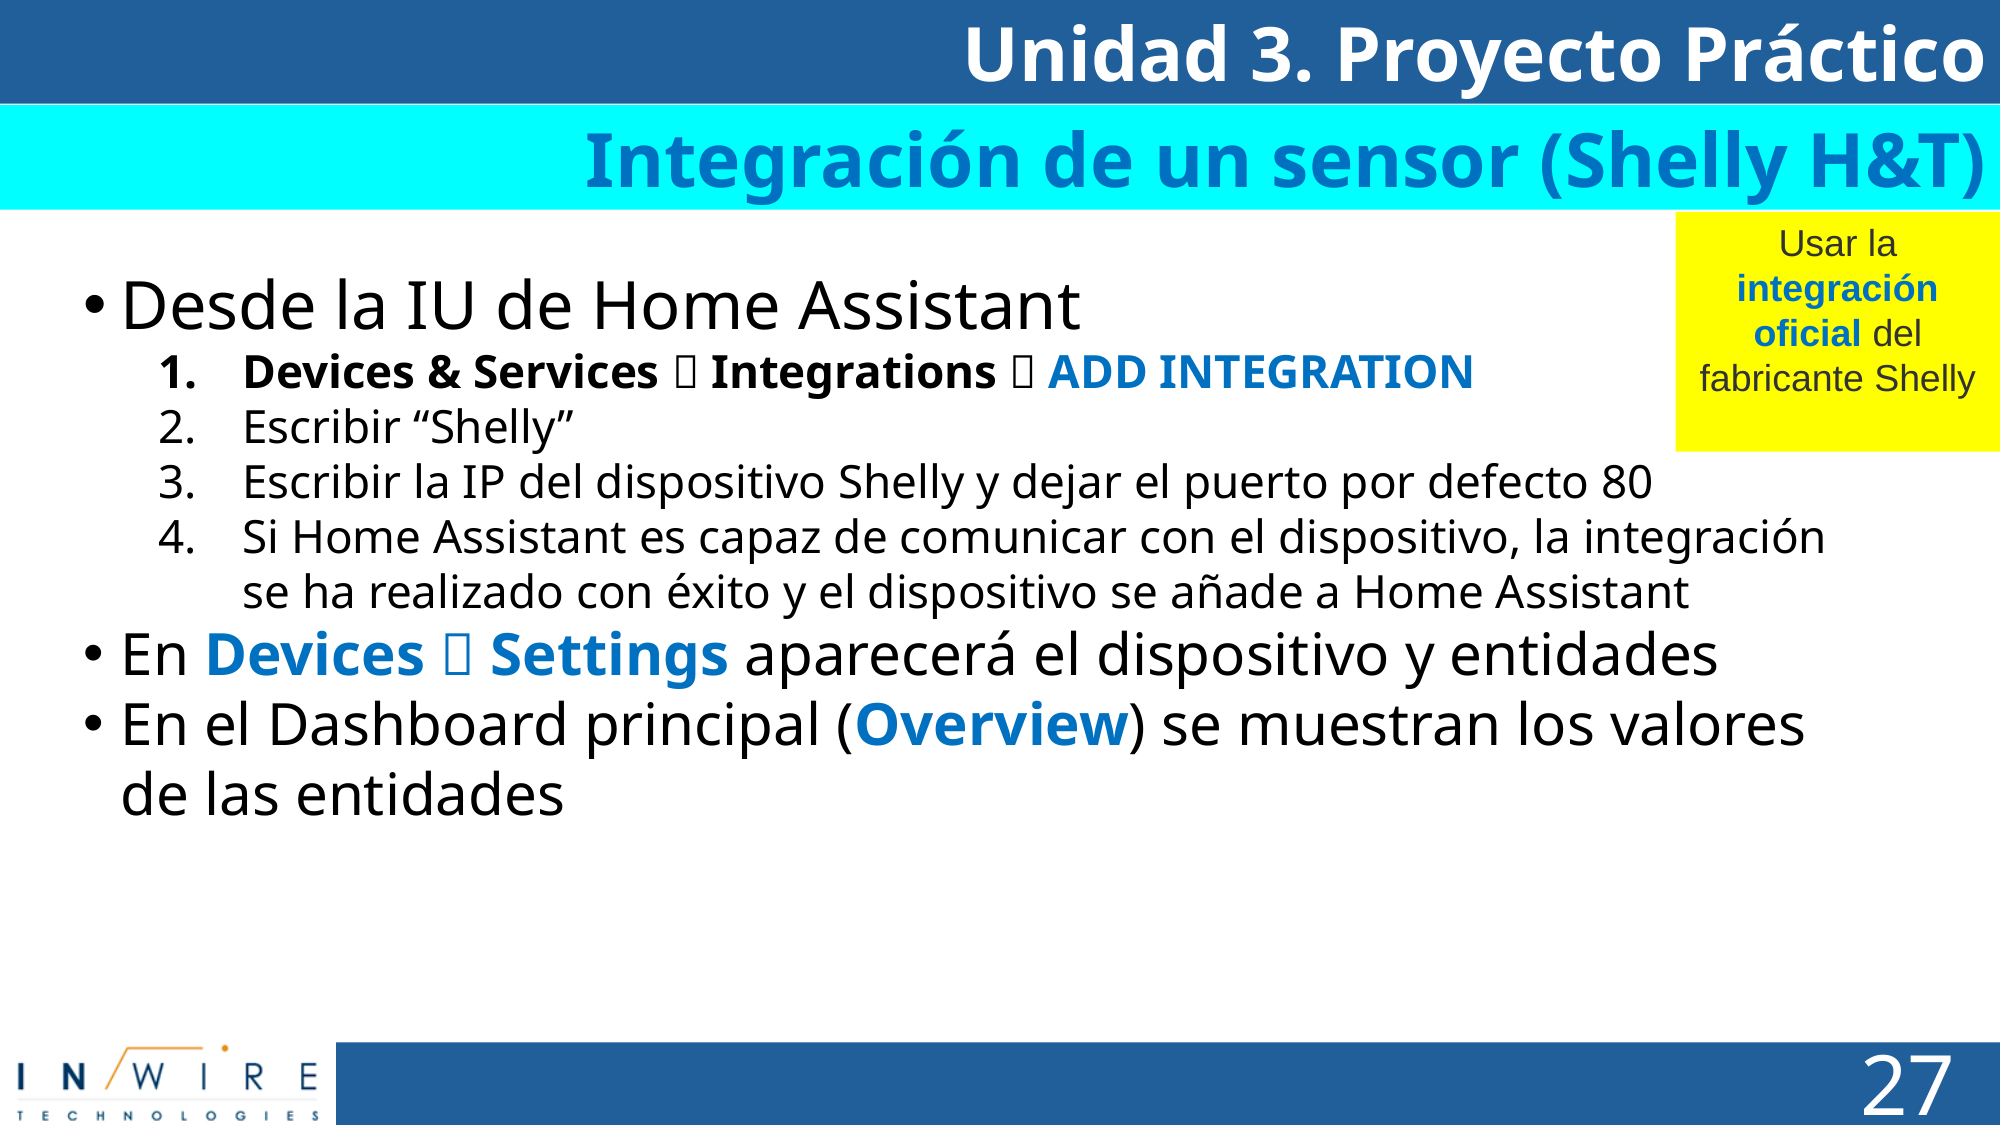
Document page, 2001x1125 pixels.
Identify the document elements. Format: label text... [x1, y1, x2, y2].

text_box Unidad 3. Proyecto Práctico [0, 0, 2000, 104]
text_box Integración de un sensor (Shelly H&T) [0, 104, 2000, 210]
picture [0, 1037, 336, 1125]
text_box Usar la integración oficial del fabricante Shelly [1675, 211, 2000, 452]
list Desde la IU de Home Assistant Devices & Services  Integrations  ADD INTEGRATION Escribir “Shelly” Escribir la IP del dispositivo Shelly y dejar el puerto por defecto 80 Si Home Assistant es capaz de comunicar con el dispositivo, la integración se ha realizado con éxito y el dispositivo se añade a Home Assistant En Devices  Settings aparecerá el dispositivo y entidades En el Dashboard principal (Overview) se muestran los valores de las entidades [68, 255, 1863, 1014]
